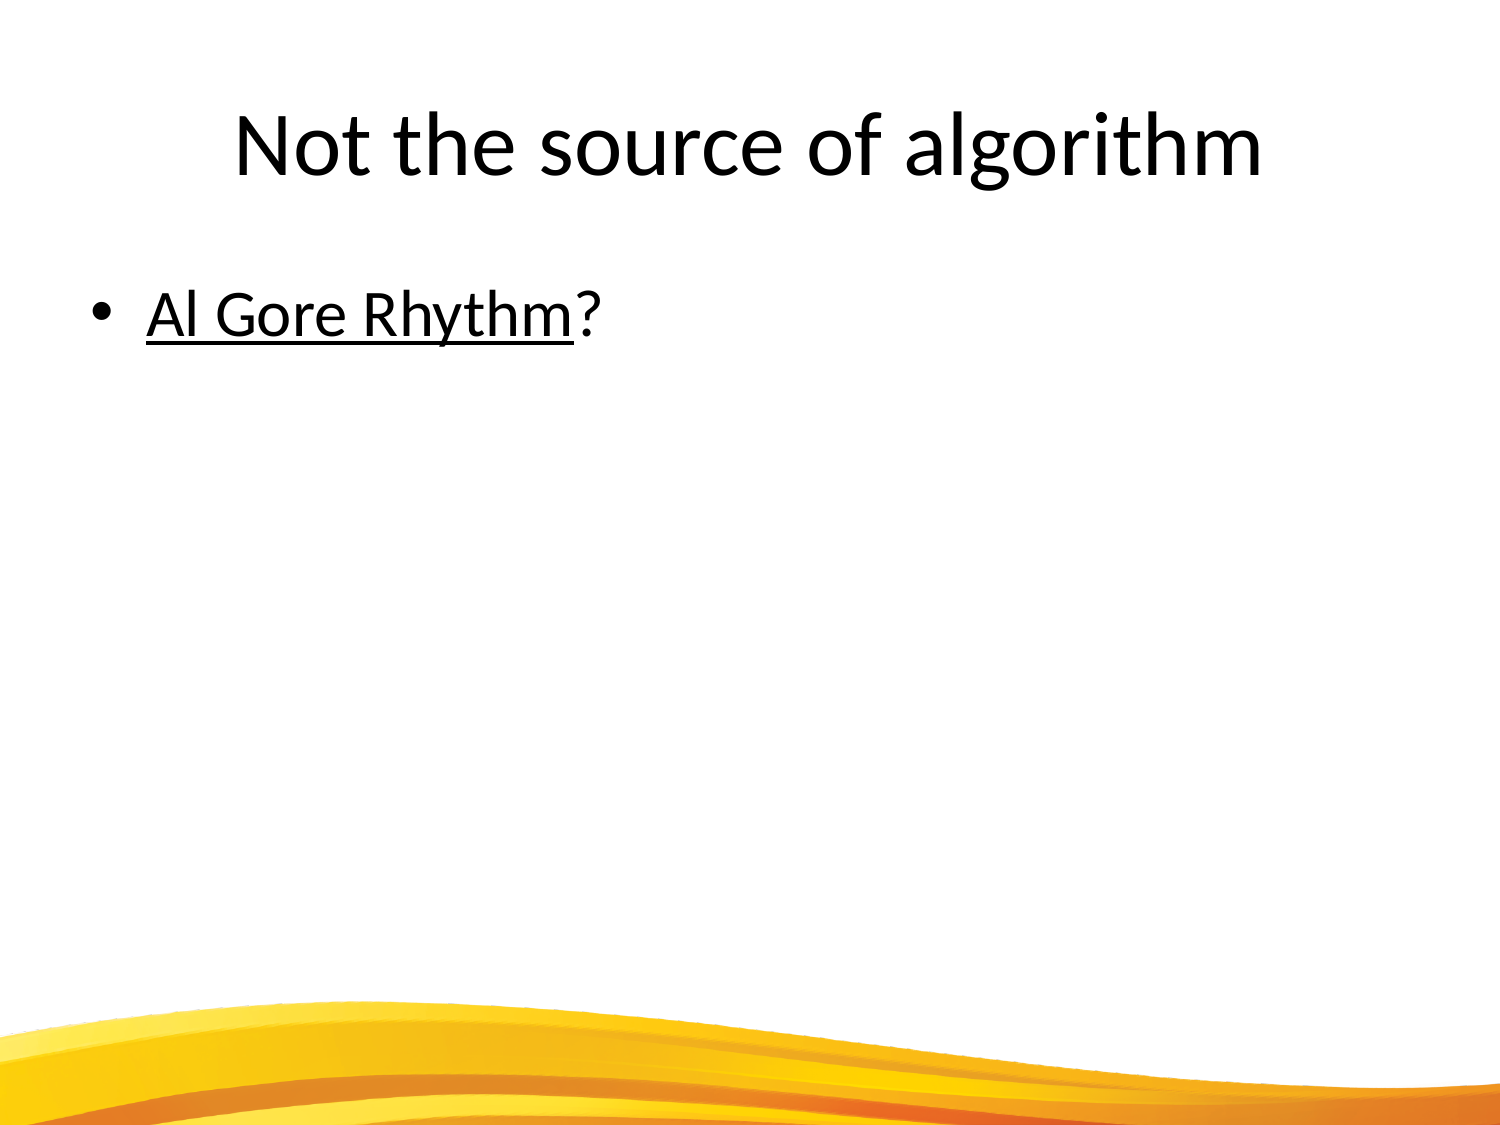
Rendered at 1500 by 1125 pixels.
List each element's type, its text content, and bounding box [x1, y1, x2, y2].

list Al Gore Rhythm? [75, 262, 1425, 1005]
title Not the source of algorithm [75, 45, 1425, 233]
picture [0, 1001, 1500, 1125]
